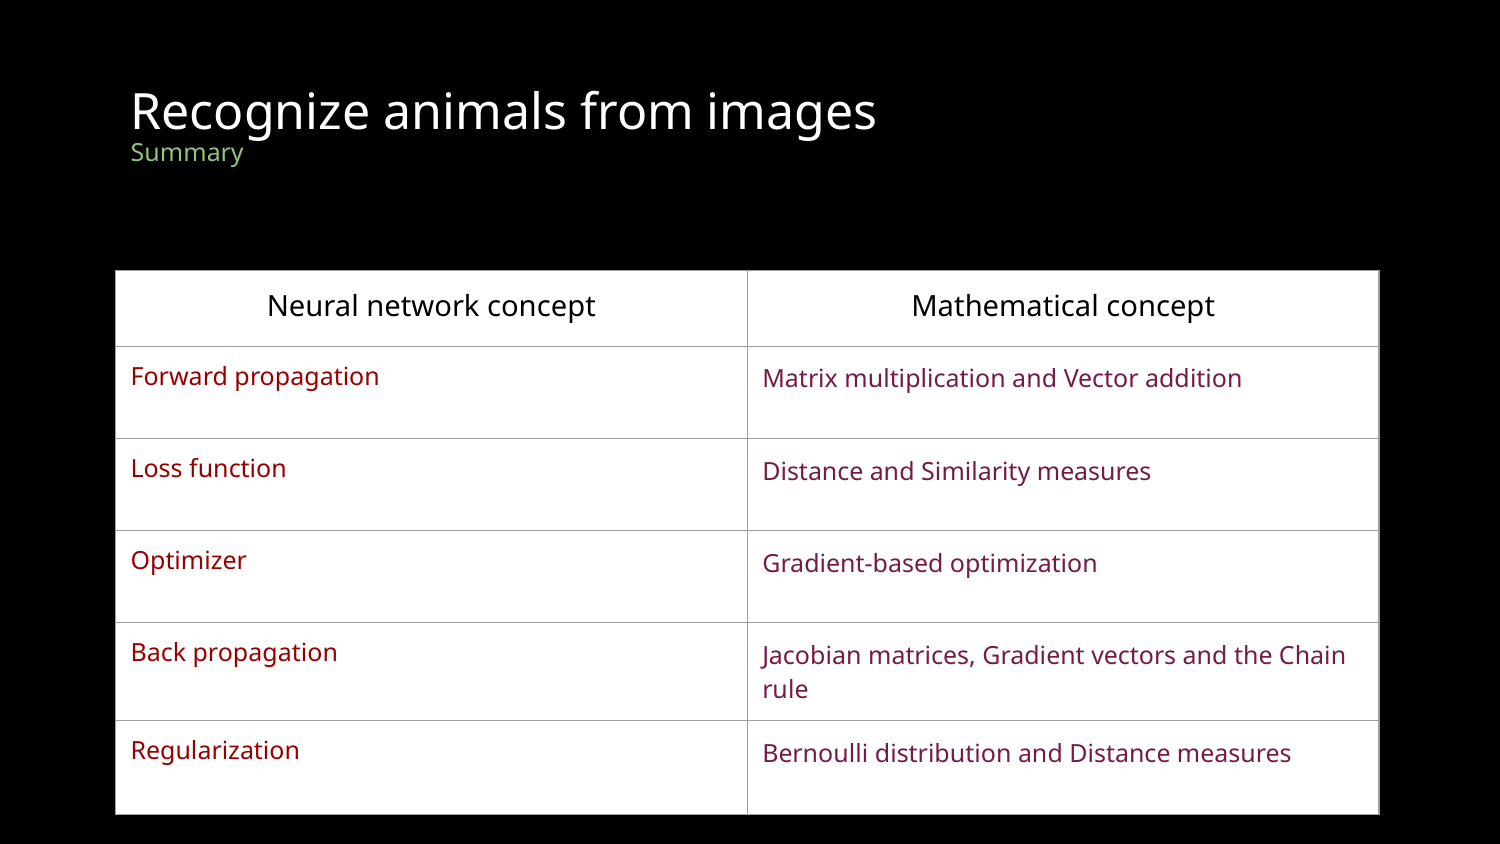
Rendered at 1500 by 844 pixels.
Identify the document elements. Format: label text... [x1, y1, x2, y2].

table_cell Bernoulli distribution and Distance measures [748, 721, 1378, 814]
table_cell Jacobian matrices, Gradient vectors and the Chain rule [748, 623, 1378, 720]
table_cell Optimizer [116, 531, 747, 622]
table_header Mathematical concept [748, 271, 1378, 346]
table_cell Matrix multiplication and Vector addition [748, 347, 1378, 438]
table_cell Forward propagation [116, 347, 747, 438]
table_cell Distance and Similarity measures [748, 439, 1378, 530]
table_cell Gradient-based optimization [748, 531, 1378, 622]
table_cell Regularization [116, 721, 747, 814]
table_cell Back propagation [116, 623, 747, 720]
title Recognize animals from images Summary [115, 45, 1410, 209]
table_header Neural network concept [116, 271, 747, 346]
table_cell Loss function [116, 439, 747, 530]
